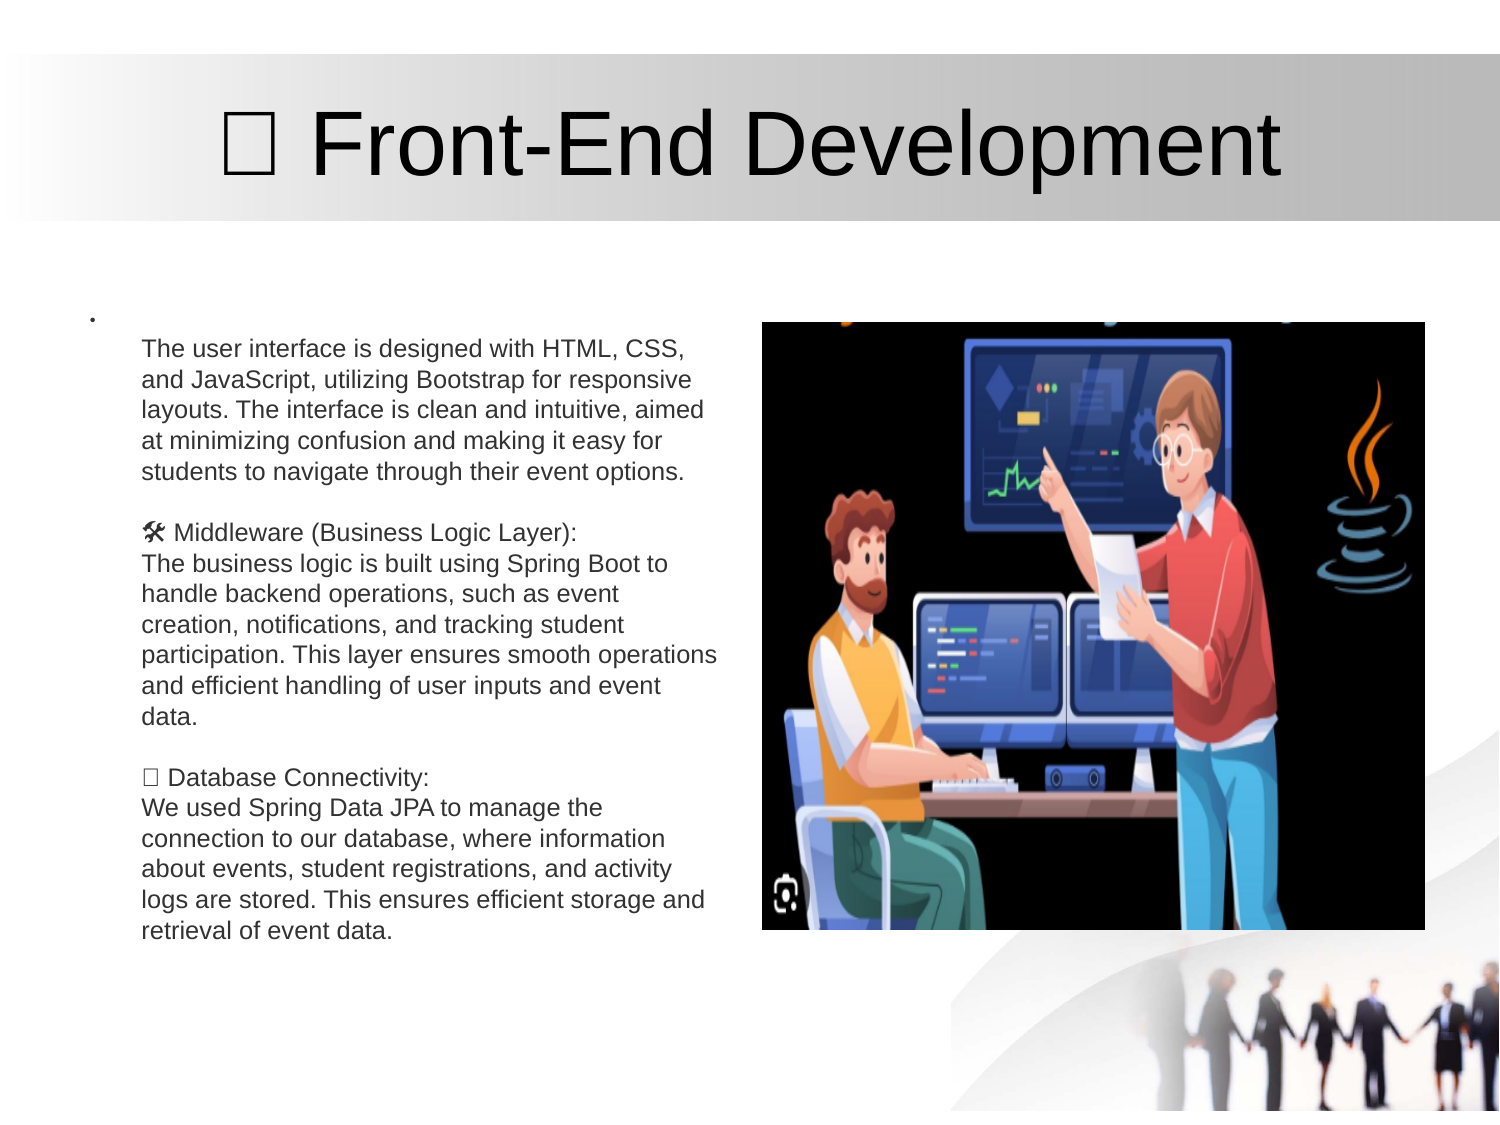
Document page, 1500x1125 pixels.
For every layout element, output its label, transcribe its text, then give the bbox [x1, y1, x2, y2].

picture [951, 728, 1499, 1111]
list The user interface is designed with HTML, CSS, and JavaScript, utilizing Bootstrap for responsive layouts. The interface is clean and intuitive, aimed at minimizing confusion and making it easy for students to navigate through their event options. 🛠 Middleware (Business Logic Layer): The business logic is built using Spring Boot to handle backend operations, such as event creation, notifications, and tracking student participation. This layer ensures smooth operations and efficient handling of user inputs and event data. 💾 Database Connectivity: We used Spring Data JPA to manage the connection to our database, where information about events, student registrations, and activity logs are stored. This ensures efficient storage and retrieval of event data. [74, 262, 738, 1006]
title 🎯 Front-End Development [74, 44, 1426, 233]
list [762, 322, 1425, 930]
